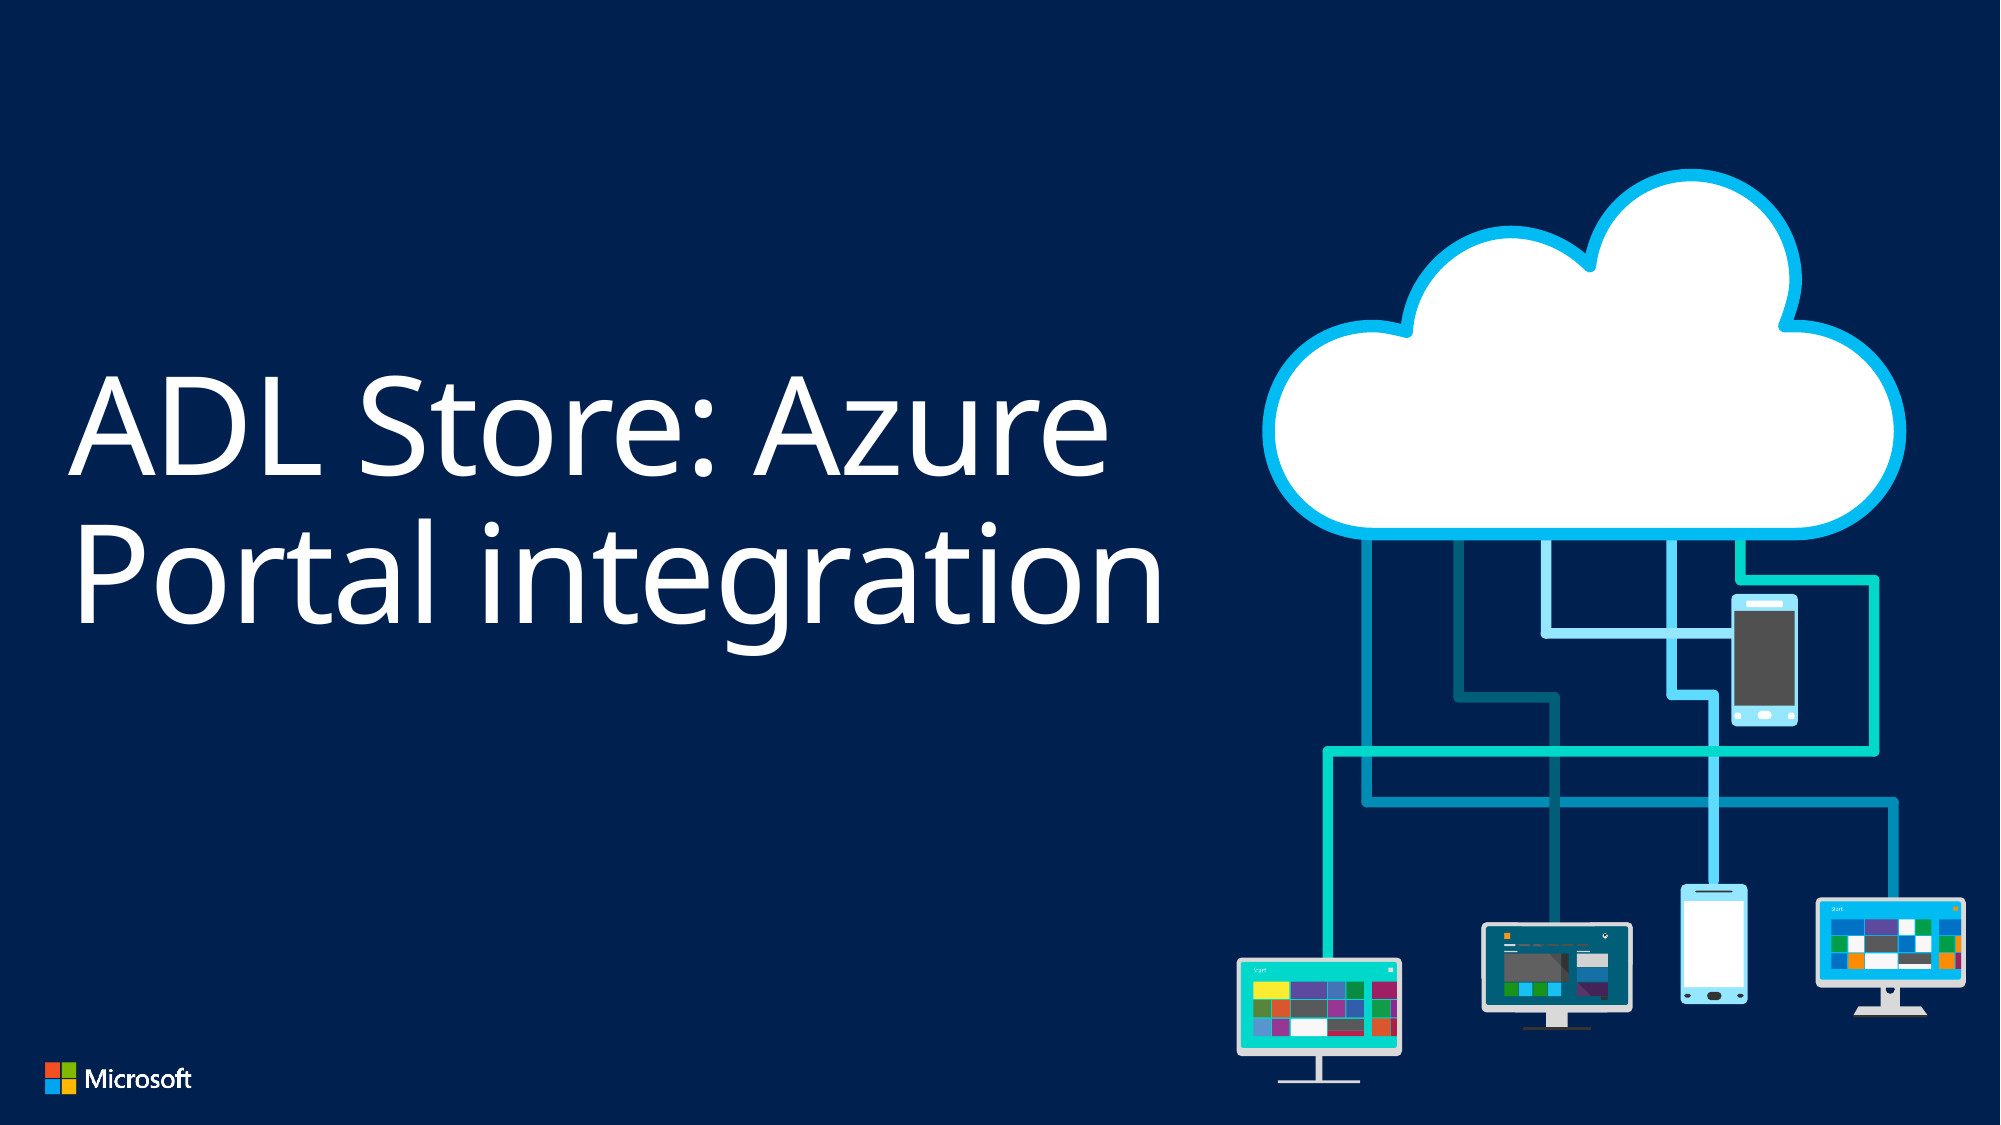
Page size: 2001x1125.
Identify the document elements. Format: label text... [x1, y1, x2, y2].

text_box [1236, 174, 1966, 1084]
picture [44, 1062, 192, 1095]
title ADL Store: Azure Portal integration [44, 341, 1236, 637]
